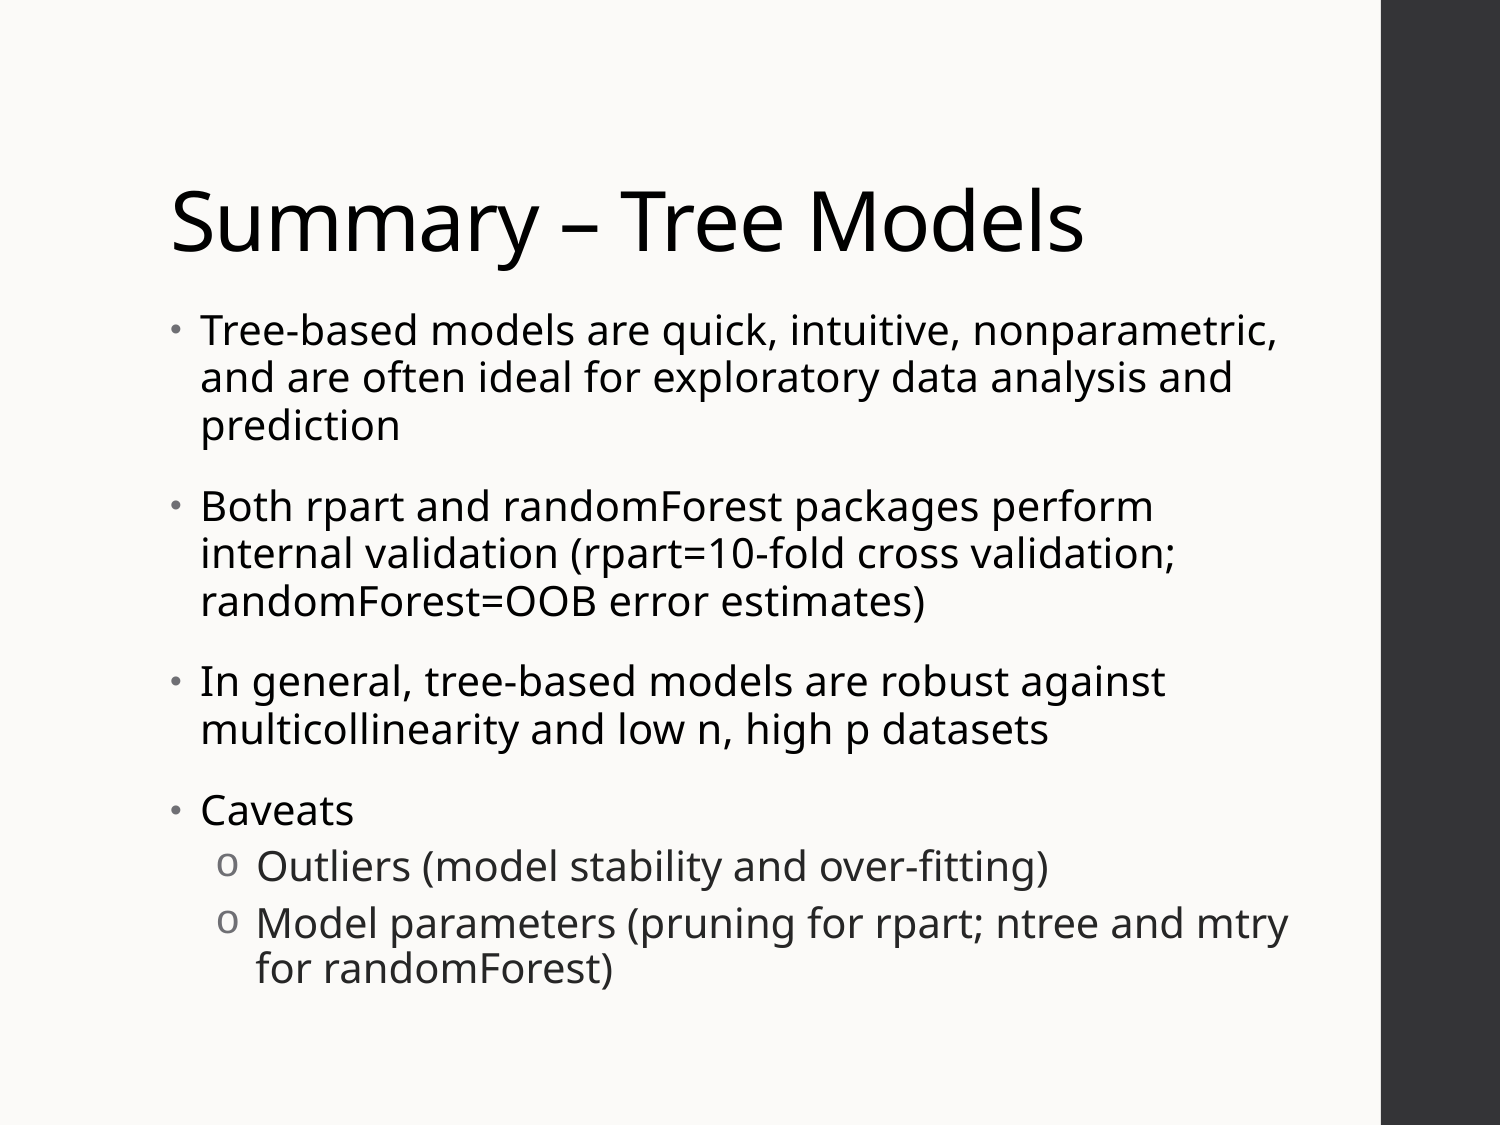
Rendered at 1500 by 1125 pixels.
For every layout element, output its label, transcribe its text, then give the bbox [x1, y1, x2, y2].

list Tree-based models are quick, intuitive, nonparametric, and are often ideal for exploratory data analysis and prediction Both rpart and randomForest packages perform internal validation (rpart=10-fold cross validation; randomForest=OOB error estimates) In general, tree-based models are robust against multicollinearity and low n, high p datasets Caveats Outliers (model stability and over-fitting) Model parameters (pruning for rpart; ntree and mtry for randomForest) [155, 299, 1325, 1113]
title Summary – Tree Models [155, 60, 1348, 278]
